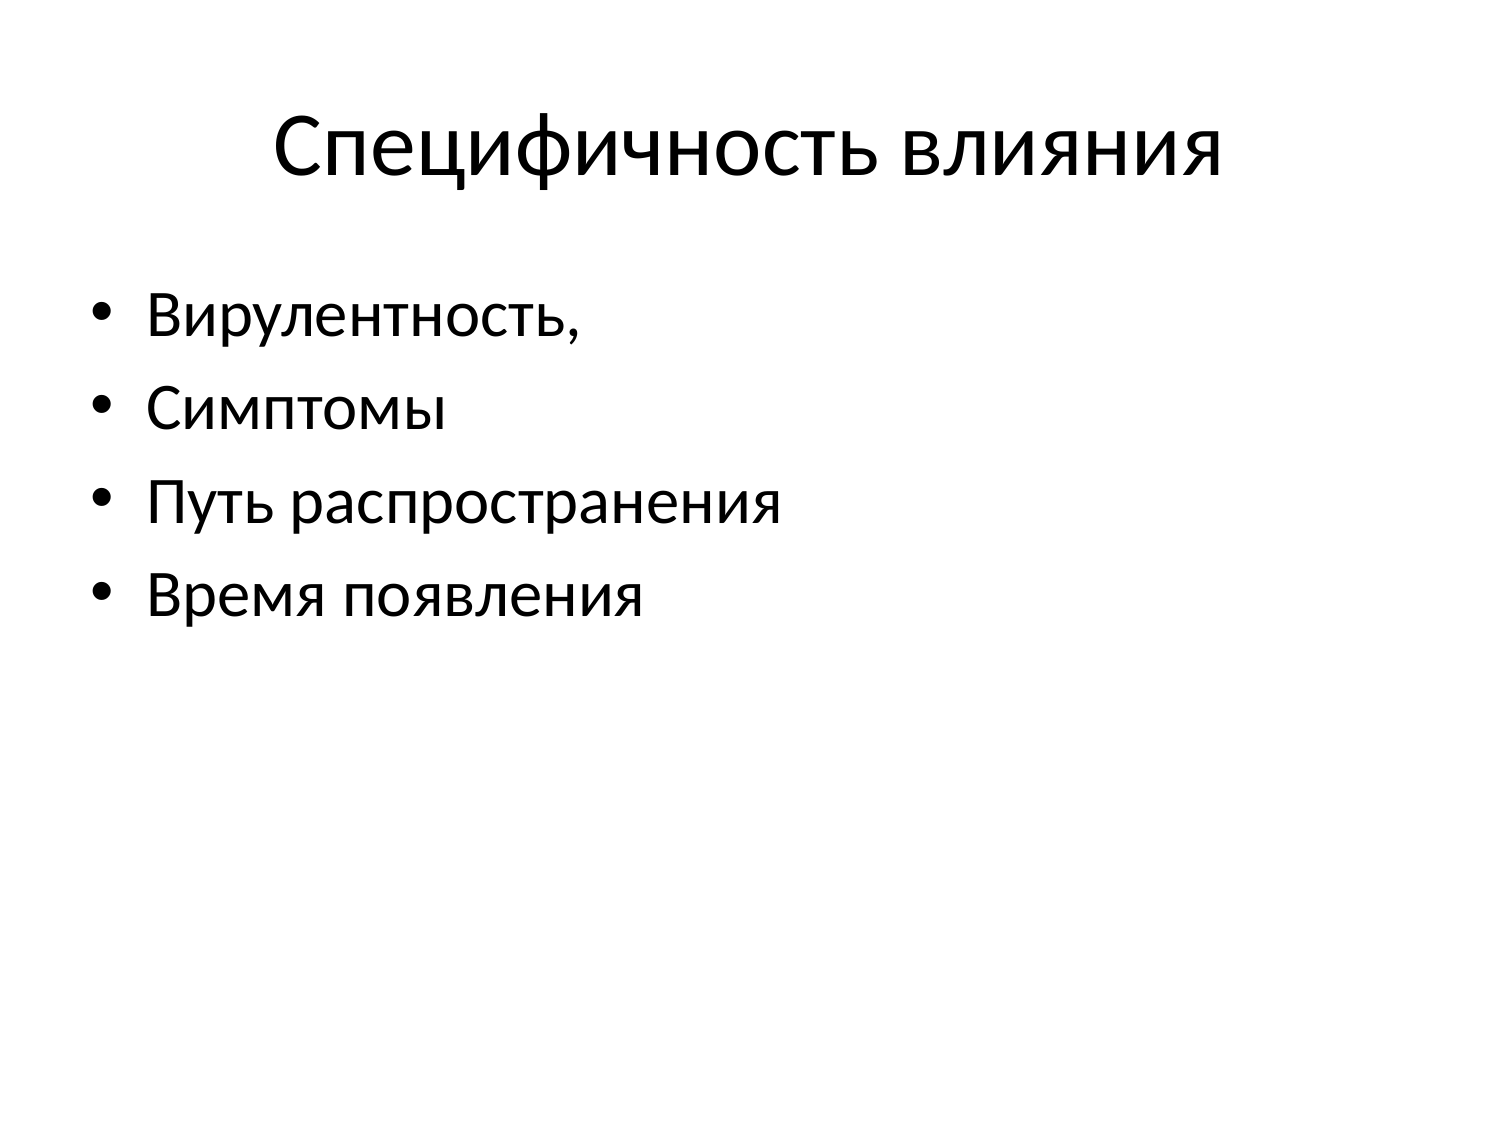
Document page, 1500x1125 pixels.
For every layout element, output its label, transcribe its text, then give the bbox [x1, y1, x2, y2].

list Вирулентность, Симптомы Путь распространения Время появления [75, 262, 1425, 1005]
title Специфичность влияния [75, 45, 1425, 233]
